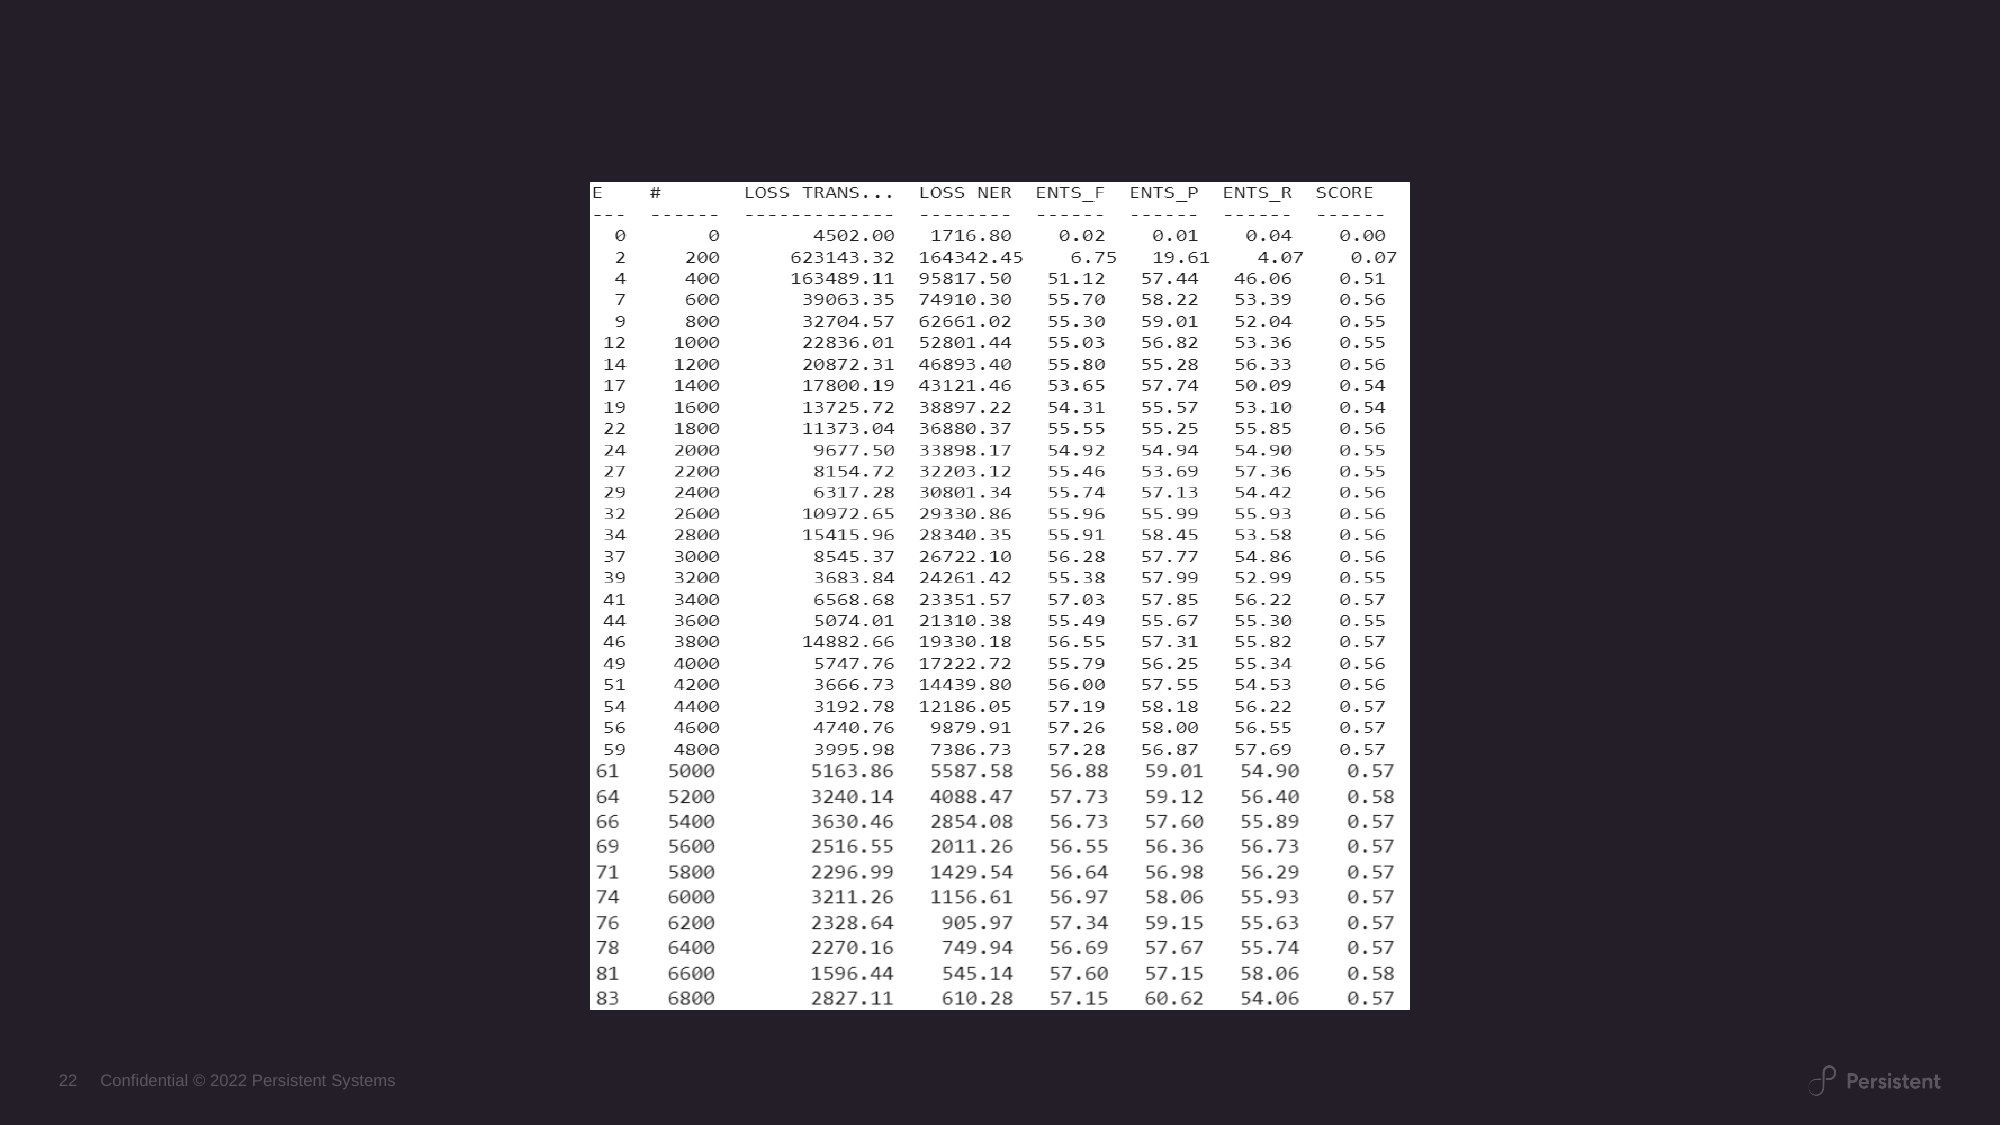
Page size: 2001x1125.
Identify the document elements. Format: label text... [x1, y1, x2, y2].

slide_number 22 [59, 1034, 80, 1125]
picture [590, 182, 1410, 1010]
picture [1808, 1065, 1941, 1096]
